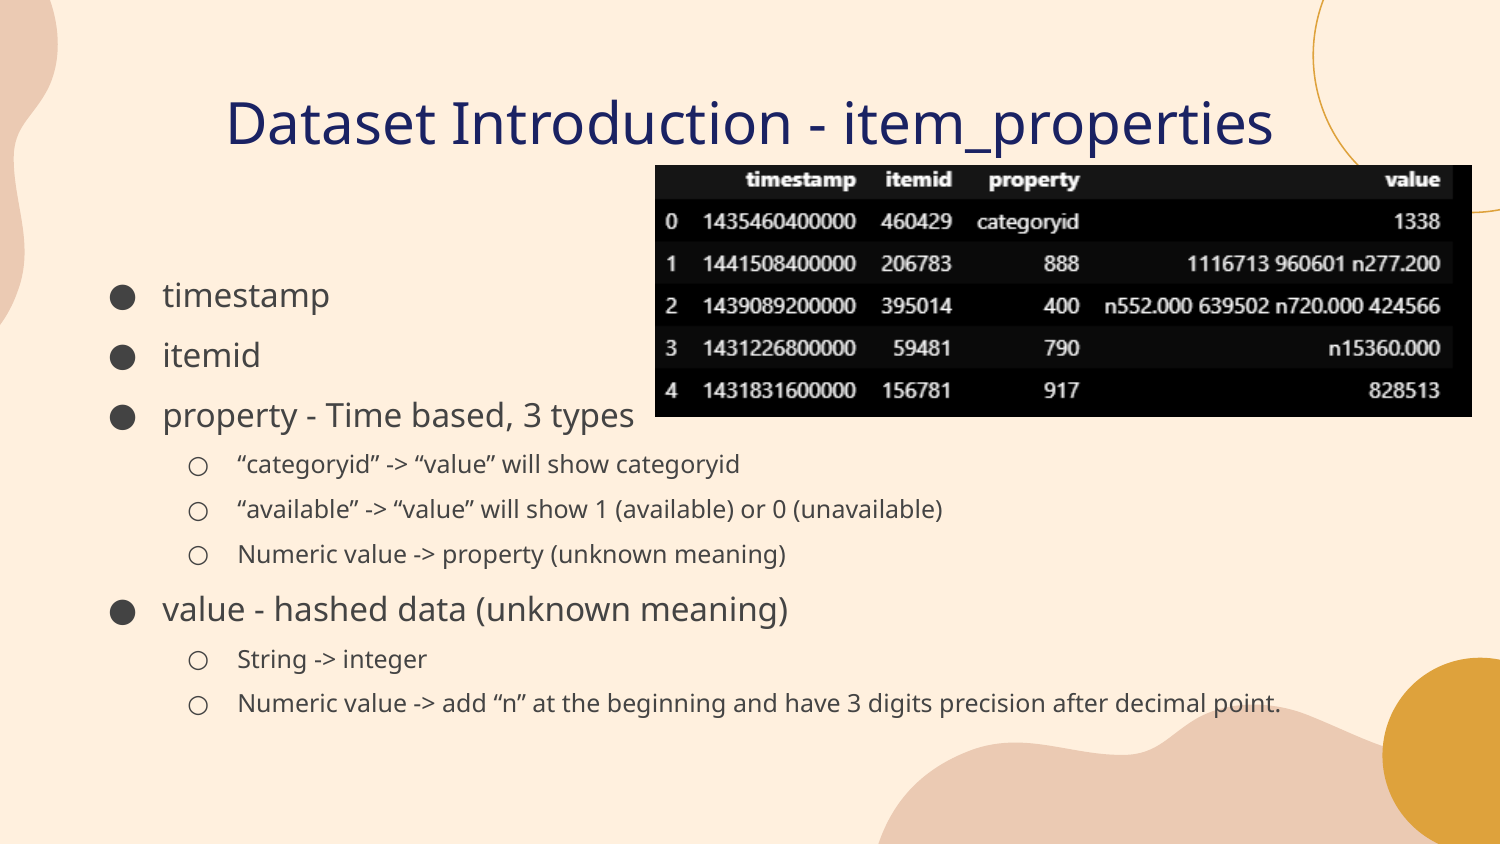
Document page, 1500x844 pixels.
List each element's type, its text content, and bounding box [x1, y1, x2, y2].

title Dataset Introduction - item_properties [116, 71, 1383, 166]
list timestamp itemid property - Time based, 3 types “categoryid” -> “value” will show categoryid “available” -> “value” will show 1 (available) or 0 (unavailable) Numeric value -> property (unknown meaning) value - hashed data (unknown meaning) String -> integer Numeric value -> add “n” at the beginning and have 3 digits precision after decimal point. [72, 238, 1377, 800]
picture [655, 164, 1472, 418]
